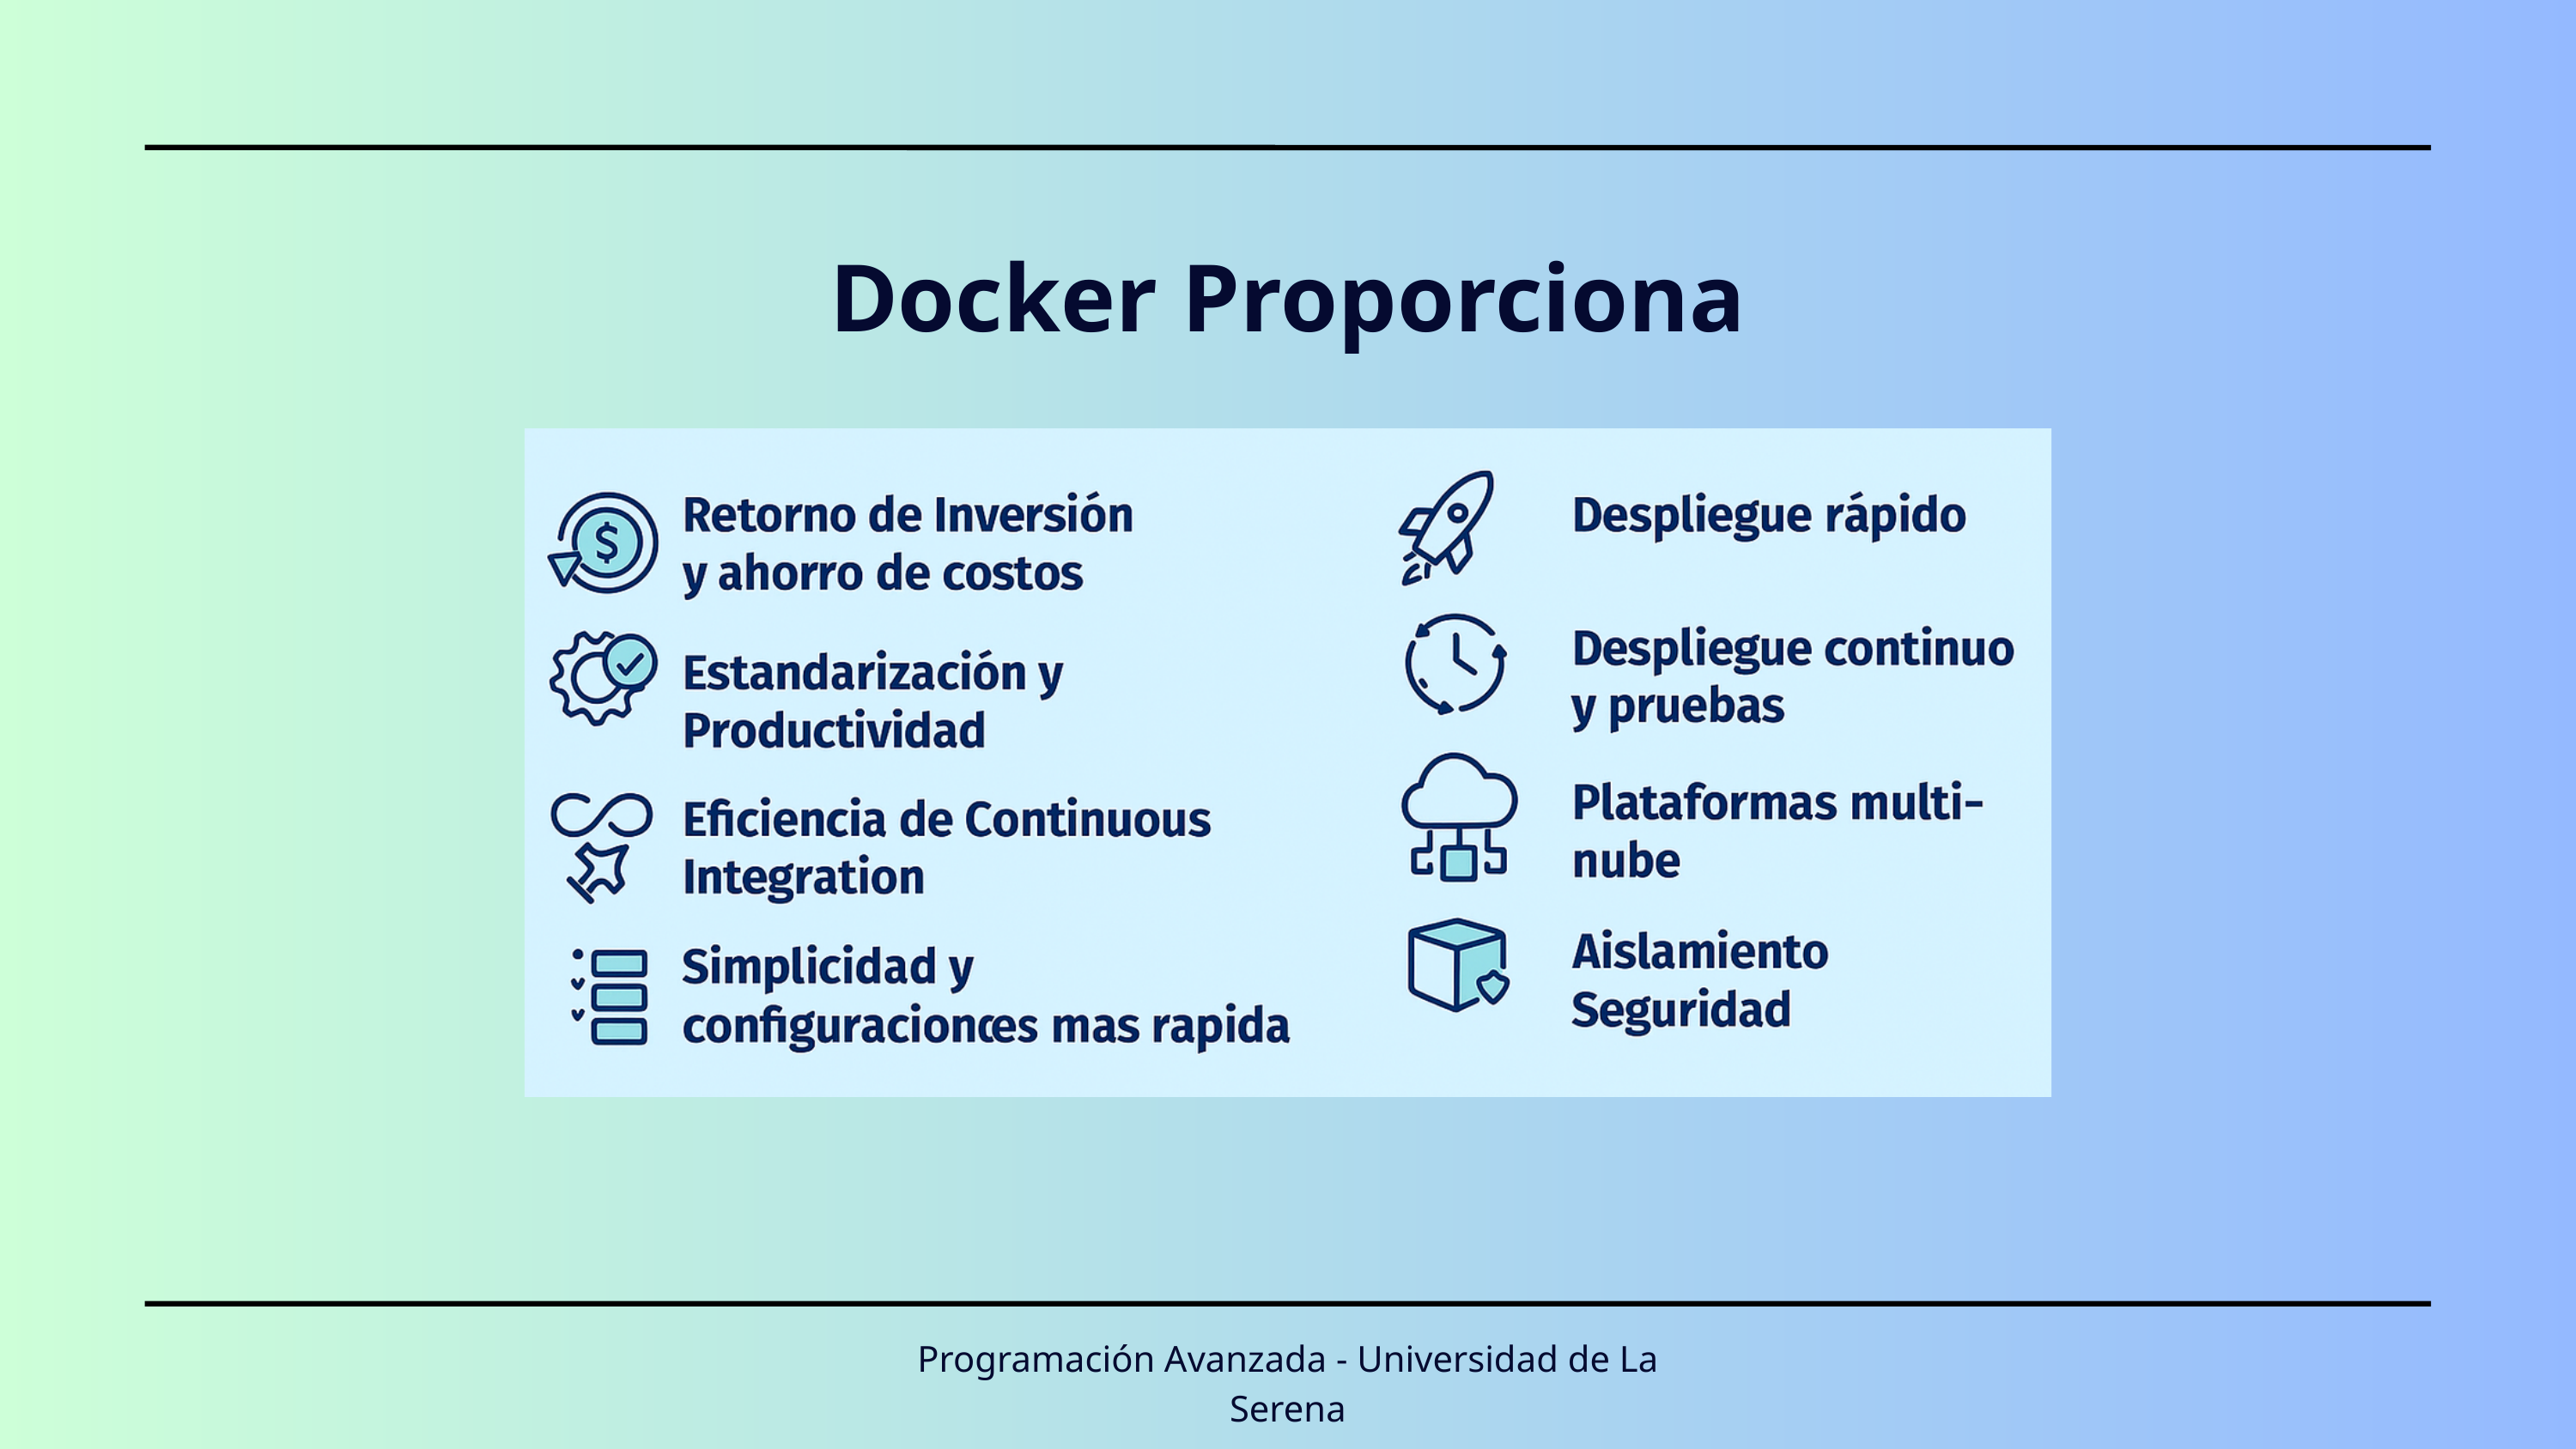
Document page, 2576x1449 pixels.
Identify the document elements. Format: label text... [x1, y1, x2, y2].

text_box [524, 428, 2052, 1097]
text_box Docker Proporciona [827, 220, 1749, 351]
text_box Programación Avanzada - Universidad de La Serena [858, 1329, 1718, 1429]
